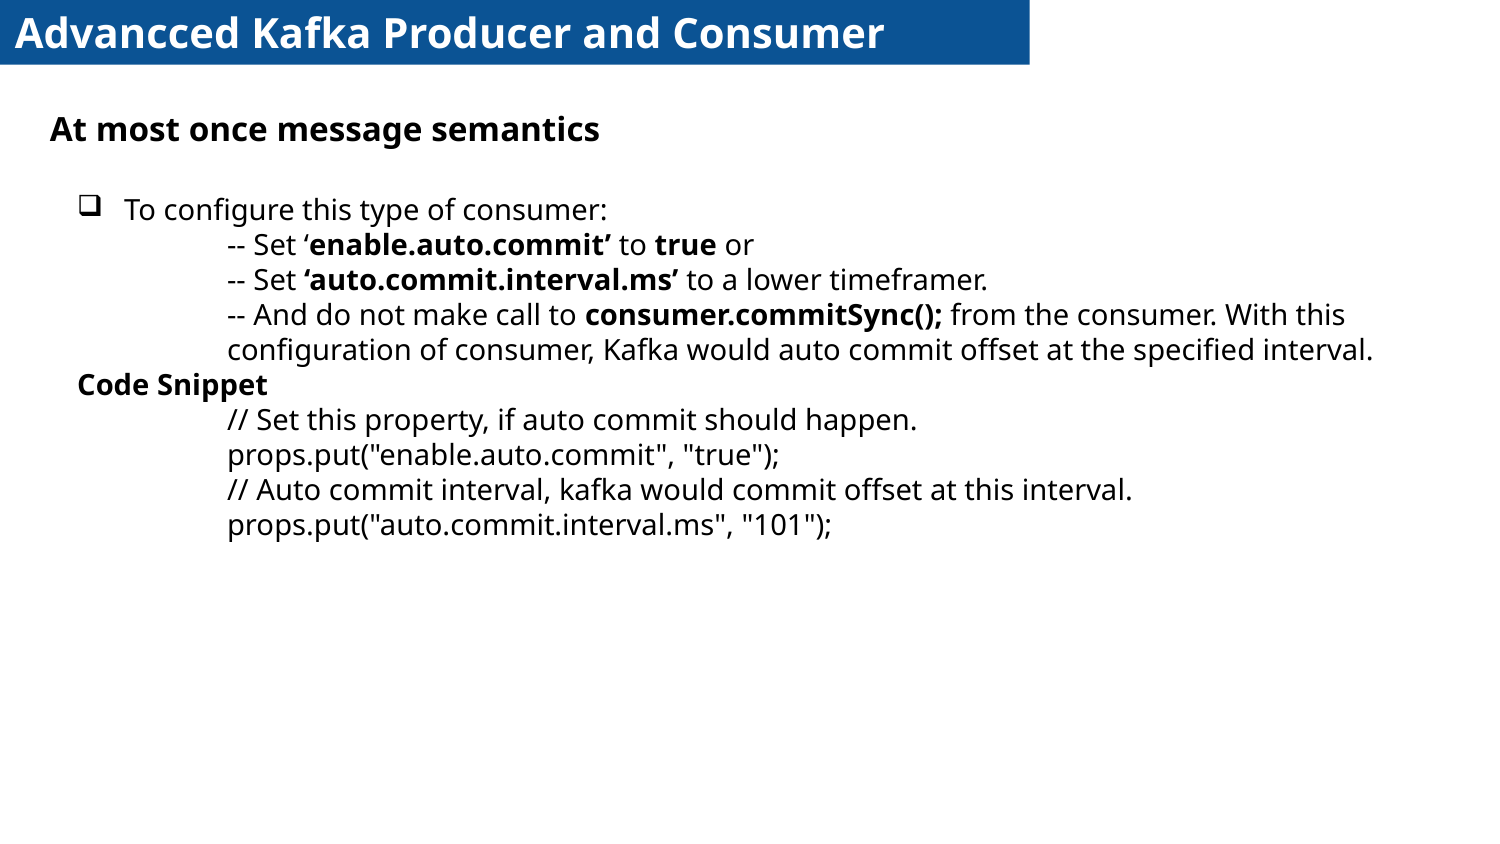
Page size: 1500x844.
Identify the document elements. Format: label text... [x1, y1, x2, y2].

text_box To configure this type of consumer: -- Set ‘enable.auto.commit’ to true or -- Set ‘auto.commit.interval.ms’ to a lower timeframer. -- And do not make call to consumer.commitSync(); from the consumer. With this configuration of consumer, Kafka would auto commit offset at the specified interval. Code Snippet // Set this property, if auto commit should happen. props.put("enable.auto.commit", "true"); // Auto commit interval, kafka would commit offset at this interval. props.put("auto.commit.interval.ms", "101"); [62, 184, 1400, 584]
text_box At most once message semantics [14, 80, 1050, 156]
text_box Advancced Kafka Producer and Consumer [0, 0, 1030, 65]
